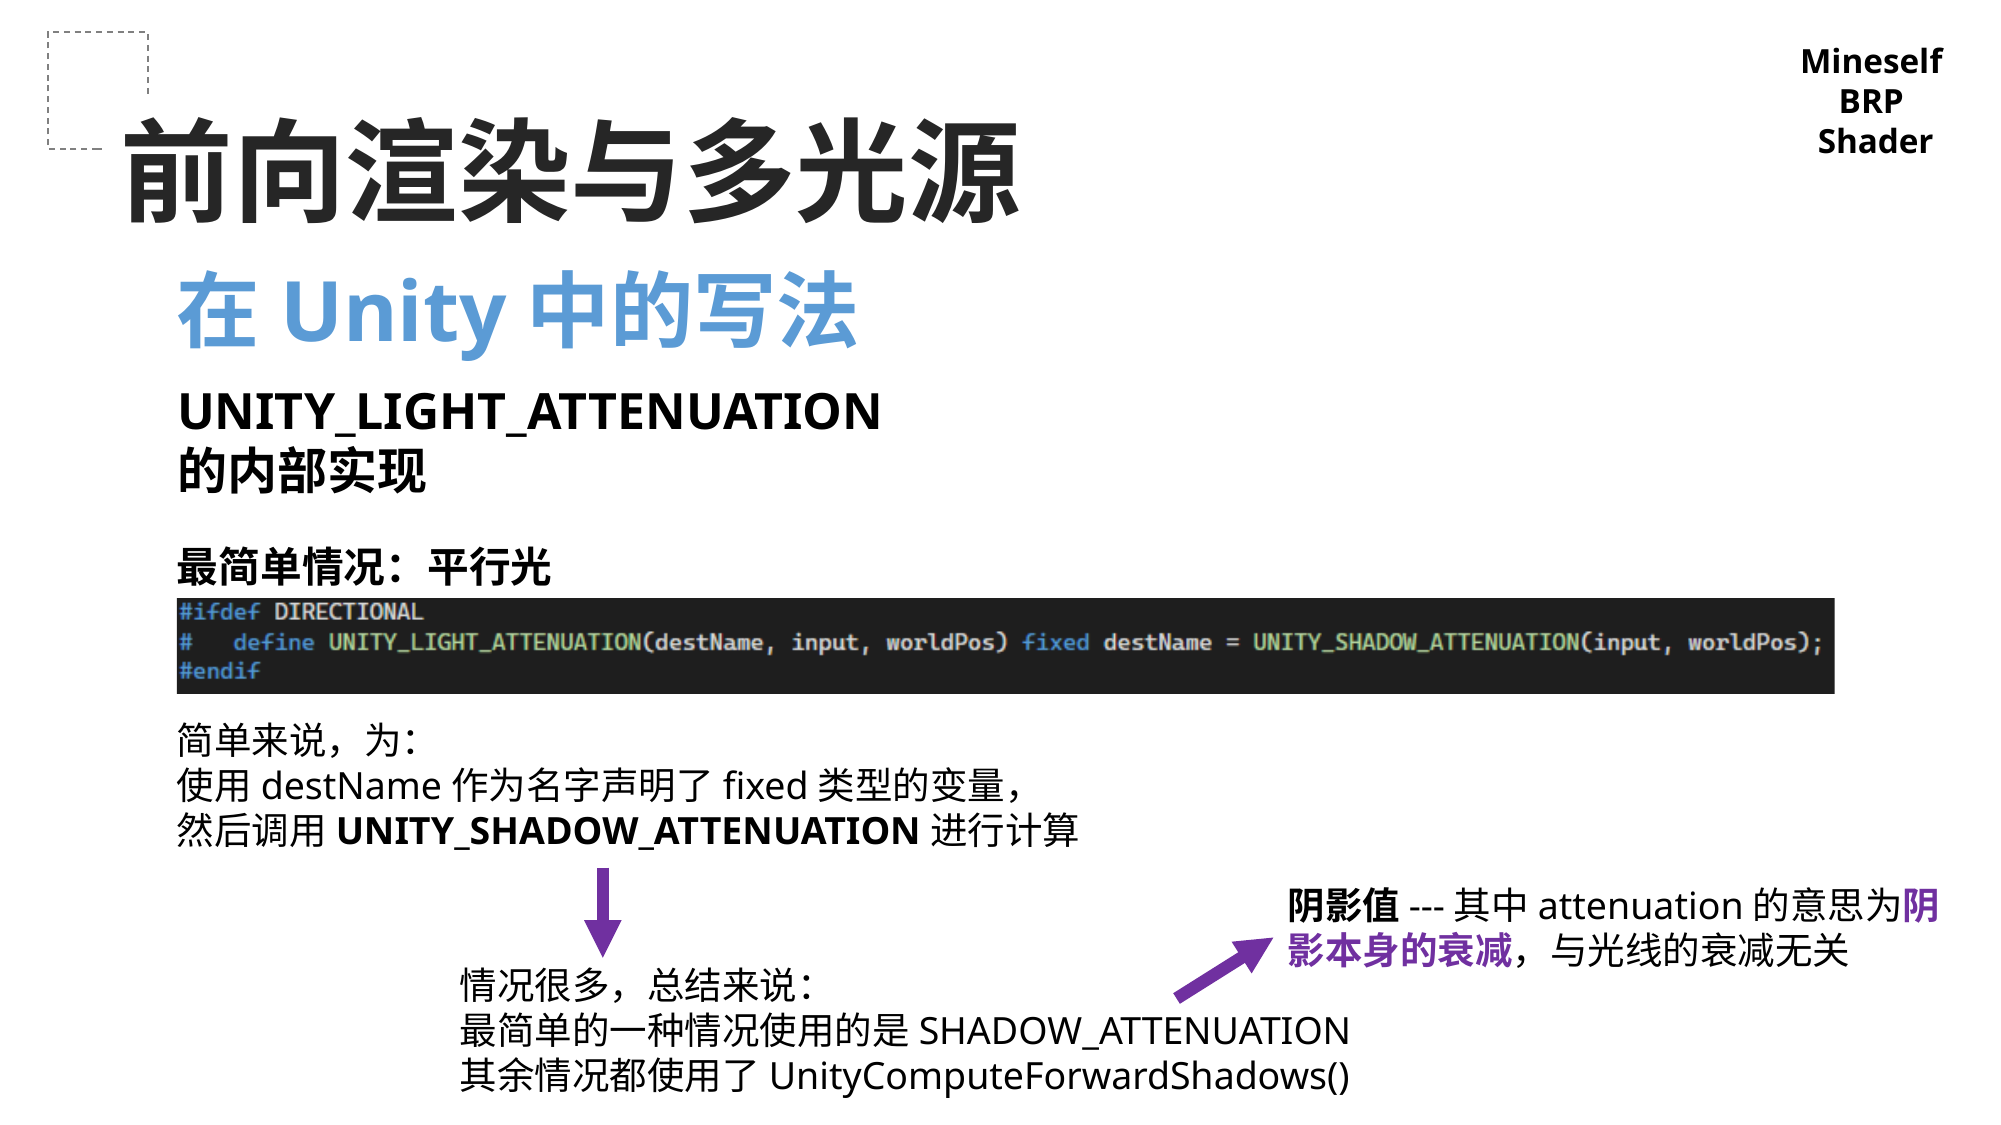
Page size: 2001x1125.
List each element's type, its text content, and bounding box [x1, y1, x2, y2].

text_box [1176, 937, 1274, 999]
text_box [47, 31, 149, 150]
text_box [103, 96, 196, 173]
text_box 情况很多，总结来说： 最简单的一种情况使用的是SHADOW_ATTENUATION 其余情况都使用了UnityComputeForwardShadows() [459, 962, 1378, 1098]
text_box 阴影值---其中attenuation的意思为阴影本身的衰减，与光线的衰减无关 [1287, 881, 1941, 972]
picture [176, 598, 1835, 694]
text_box 前向渲染与多光源 [120, 101, 1113, 237]
text_box UNITY_LIGHT_ATTENUATION的内部实现 [176, 379, 943, 500]
text_box 在Unity中的写法 [176, 258, 1225, 359]
text_box 最简单情况：平行光 [176, 541, 1096, 592]
text_box Mineself BRP Shader [1788, 40, 1964, 160]
text_box 简单来说，为： 使用destName作为名字声明了fixed类型的变量， 然后调用UNITY_SHADOW_ATTENUATION进行计算 [176, 716, 1096, 852]
